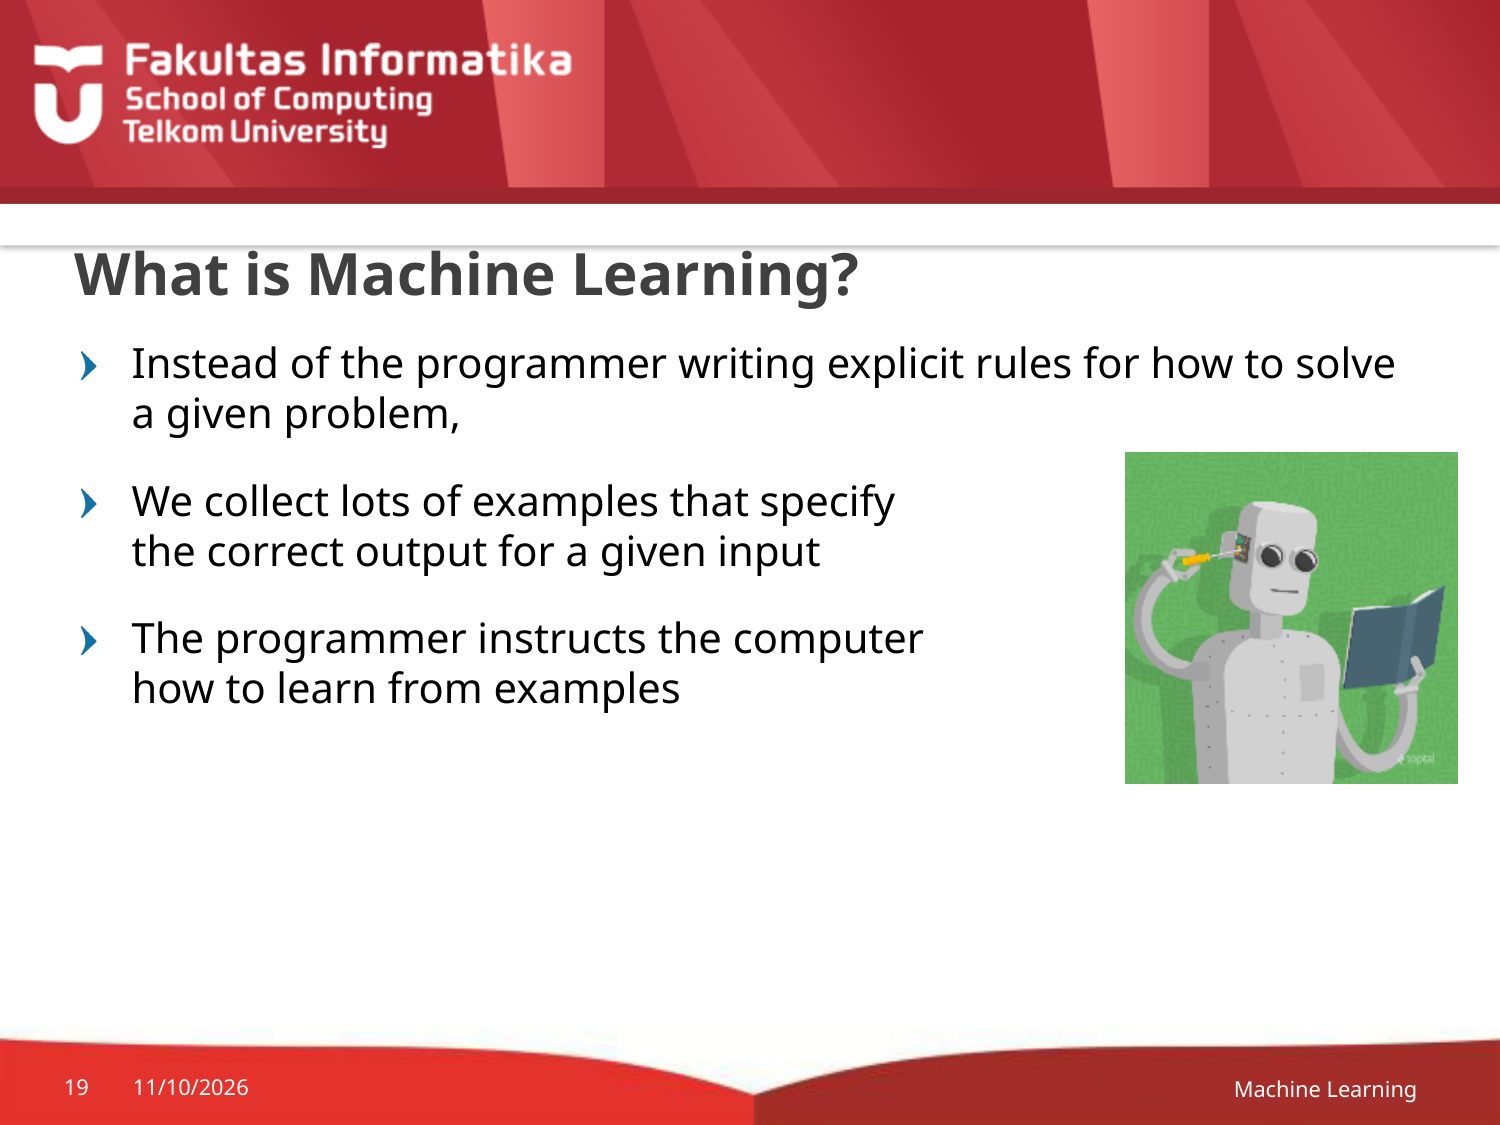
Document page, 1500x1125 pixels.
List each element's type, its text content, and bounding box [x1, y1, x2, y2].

picture [1125, 451, 1458, 785]
picture [0, 1024, 1500, 1125]
picture [0, 0, 1500, 203]
slide_number 19 [63, 1058, 123, 1119]
picture [75, 342, 100, 382]
picture [75, 479, 100, 520]
list Machine Learning [888, 1058, 1433, 1119]
picture [75, 617, 100, 657]
list Instead of the programmer writing explicit rules for how to solve a given problem, We collect lots of examples that specify the correct output for a given input The programmer instructs the computer how to learn from examples [60, 329, 1426, 990]
title What is Machine Learning? [59, 219, 1426, 325]
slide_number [132, 1058, 403, 1119]
